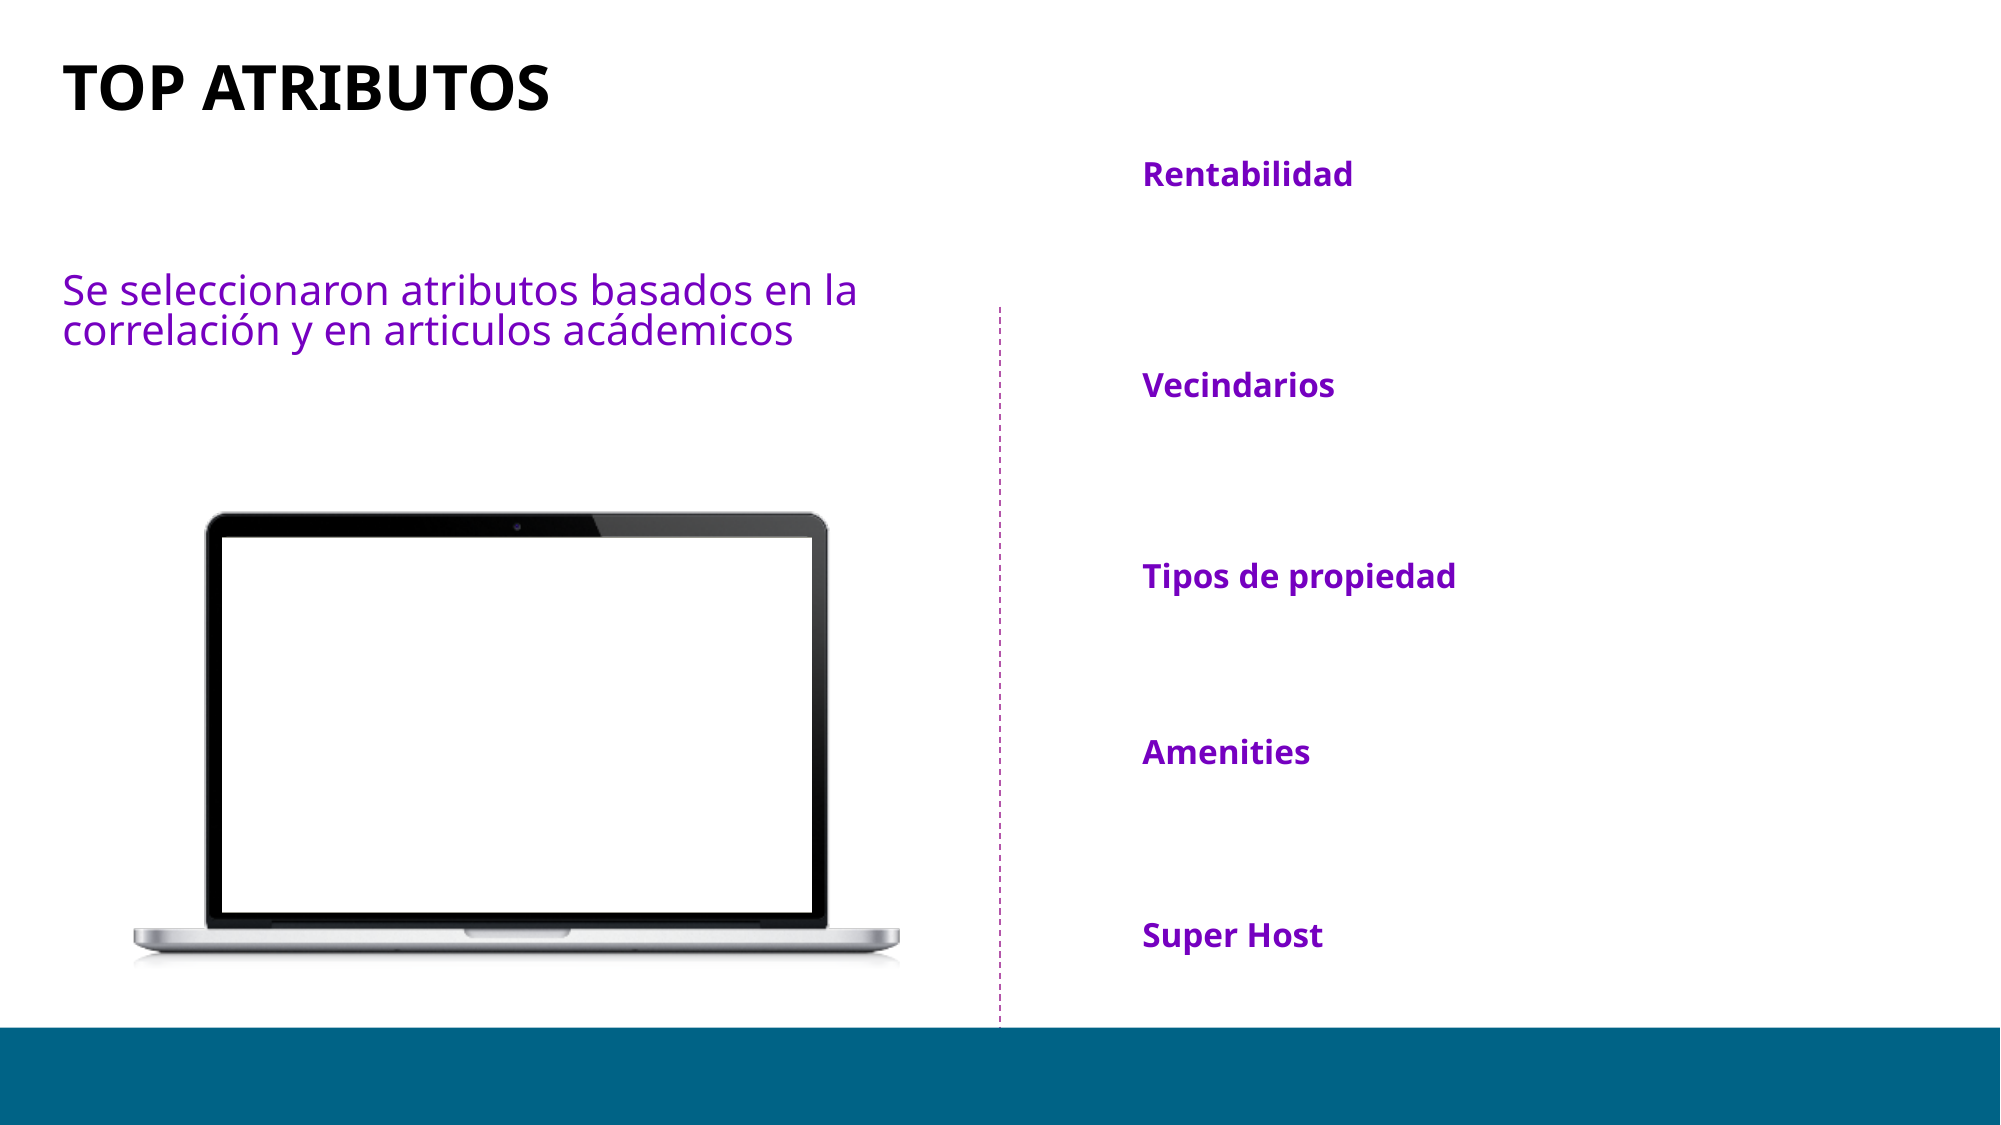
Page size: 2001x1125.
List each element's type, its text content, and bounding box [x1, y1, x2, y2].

title TOP ATRIBUTOS [62, 62, 859, 179]
text_box Amenities [1142, 692, 1910, 810]
text_box Vecindarios [1142, 325, 1910, 443]
text_box Rentabilidad [1142, 135, 1910, 253]
text_box Se seleccionaron atributos basados en la correlación y en articulos acádemicos [62, 273, 972, 354]
text_box Super Host [1142, 875, 1910, 993]
text_box [0, 1027, 2000, 1125]
text_box Tipos de propiedad [1142, 516, 1910, 634]
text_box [128, 506, 906, 976]
